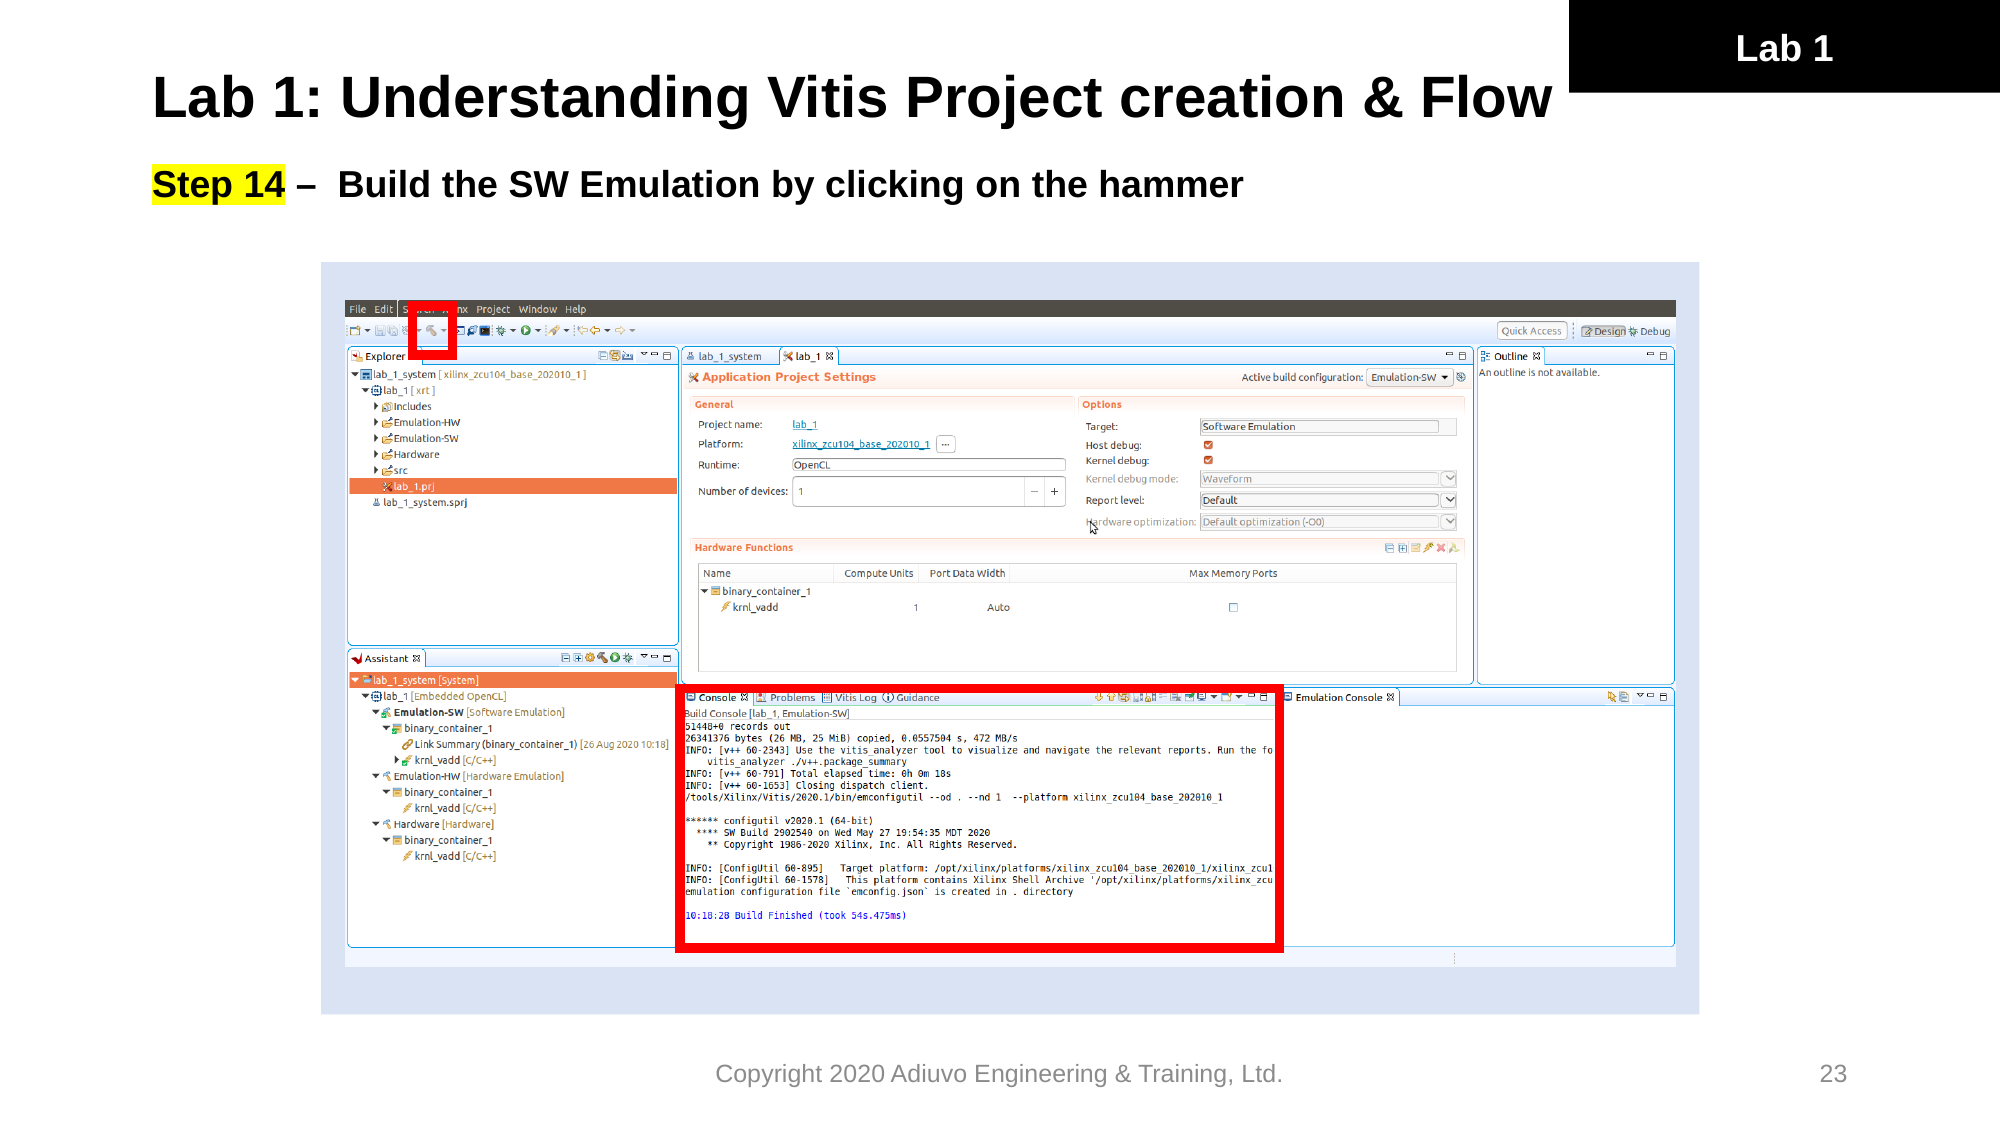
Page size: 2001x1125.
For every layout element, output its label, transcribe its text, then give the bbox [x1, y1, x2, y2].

title Lab 1: Understanding Vitis Project creation & Flow [137, 59, 1863, 152]
text_box Step 14 – Build the SW Emulation by clicking on the hammer [137, 152, 1863, 213]
text_box Lab 1 [1568, 0, 2000, 94]
text_box [320, 261, 1700, 1015]
footer Copyright 2020 Adiuvo Engineering & Training, Ltd. [662, 1042, 1338, 1103]
picture [345, 300, 1676, 967]
slide_number 23 [1412, 1042, 1863, 1103]
